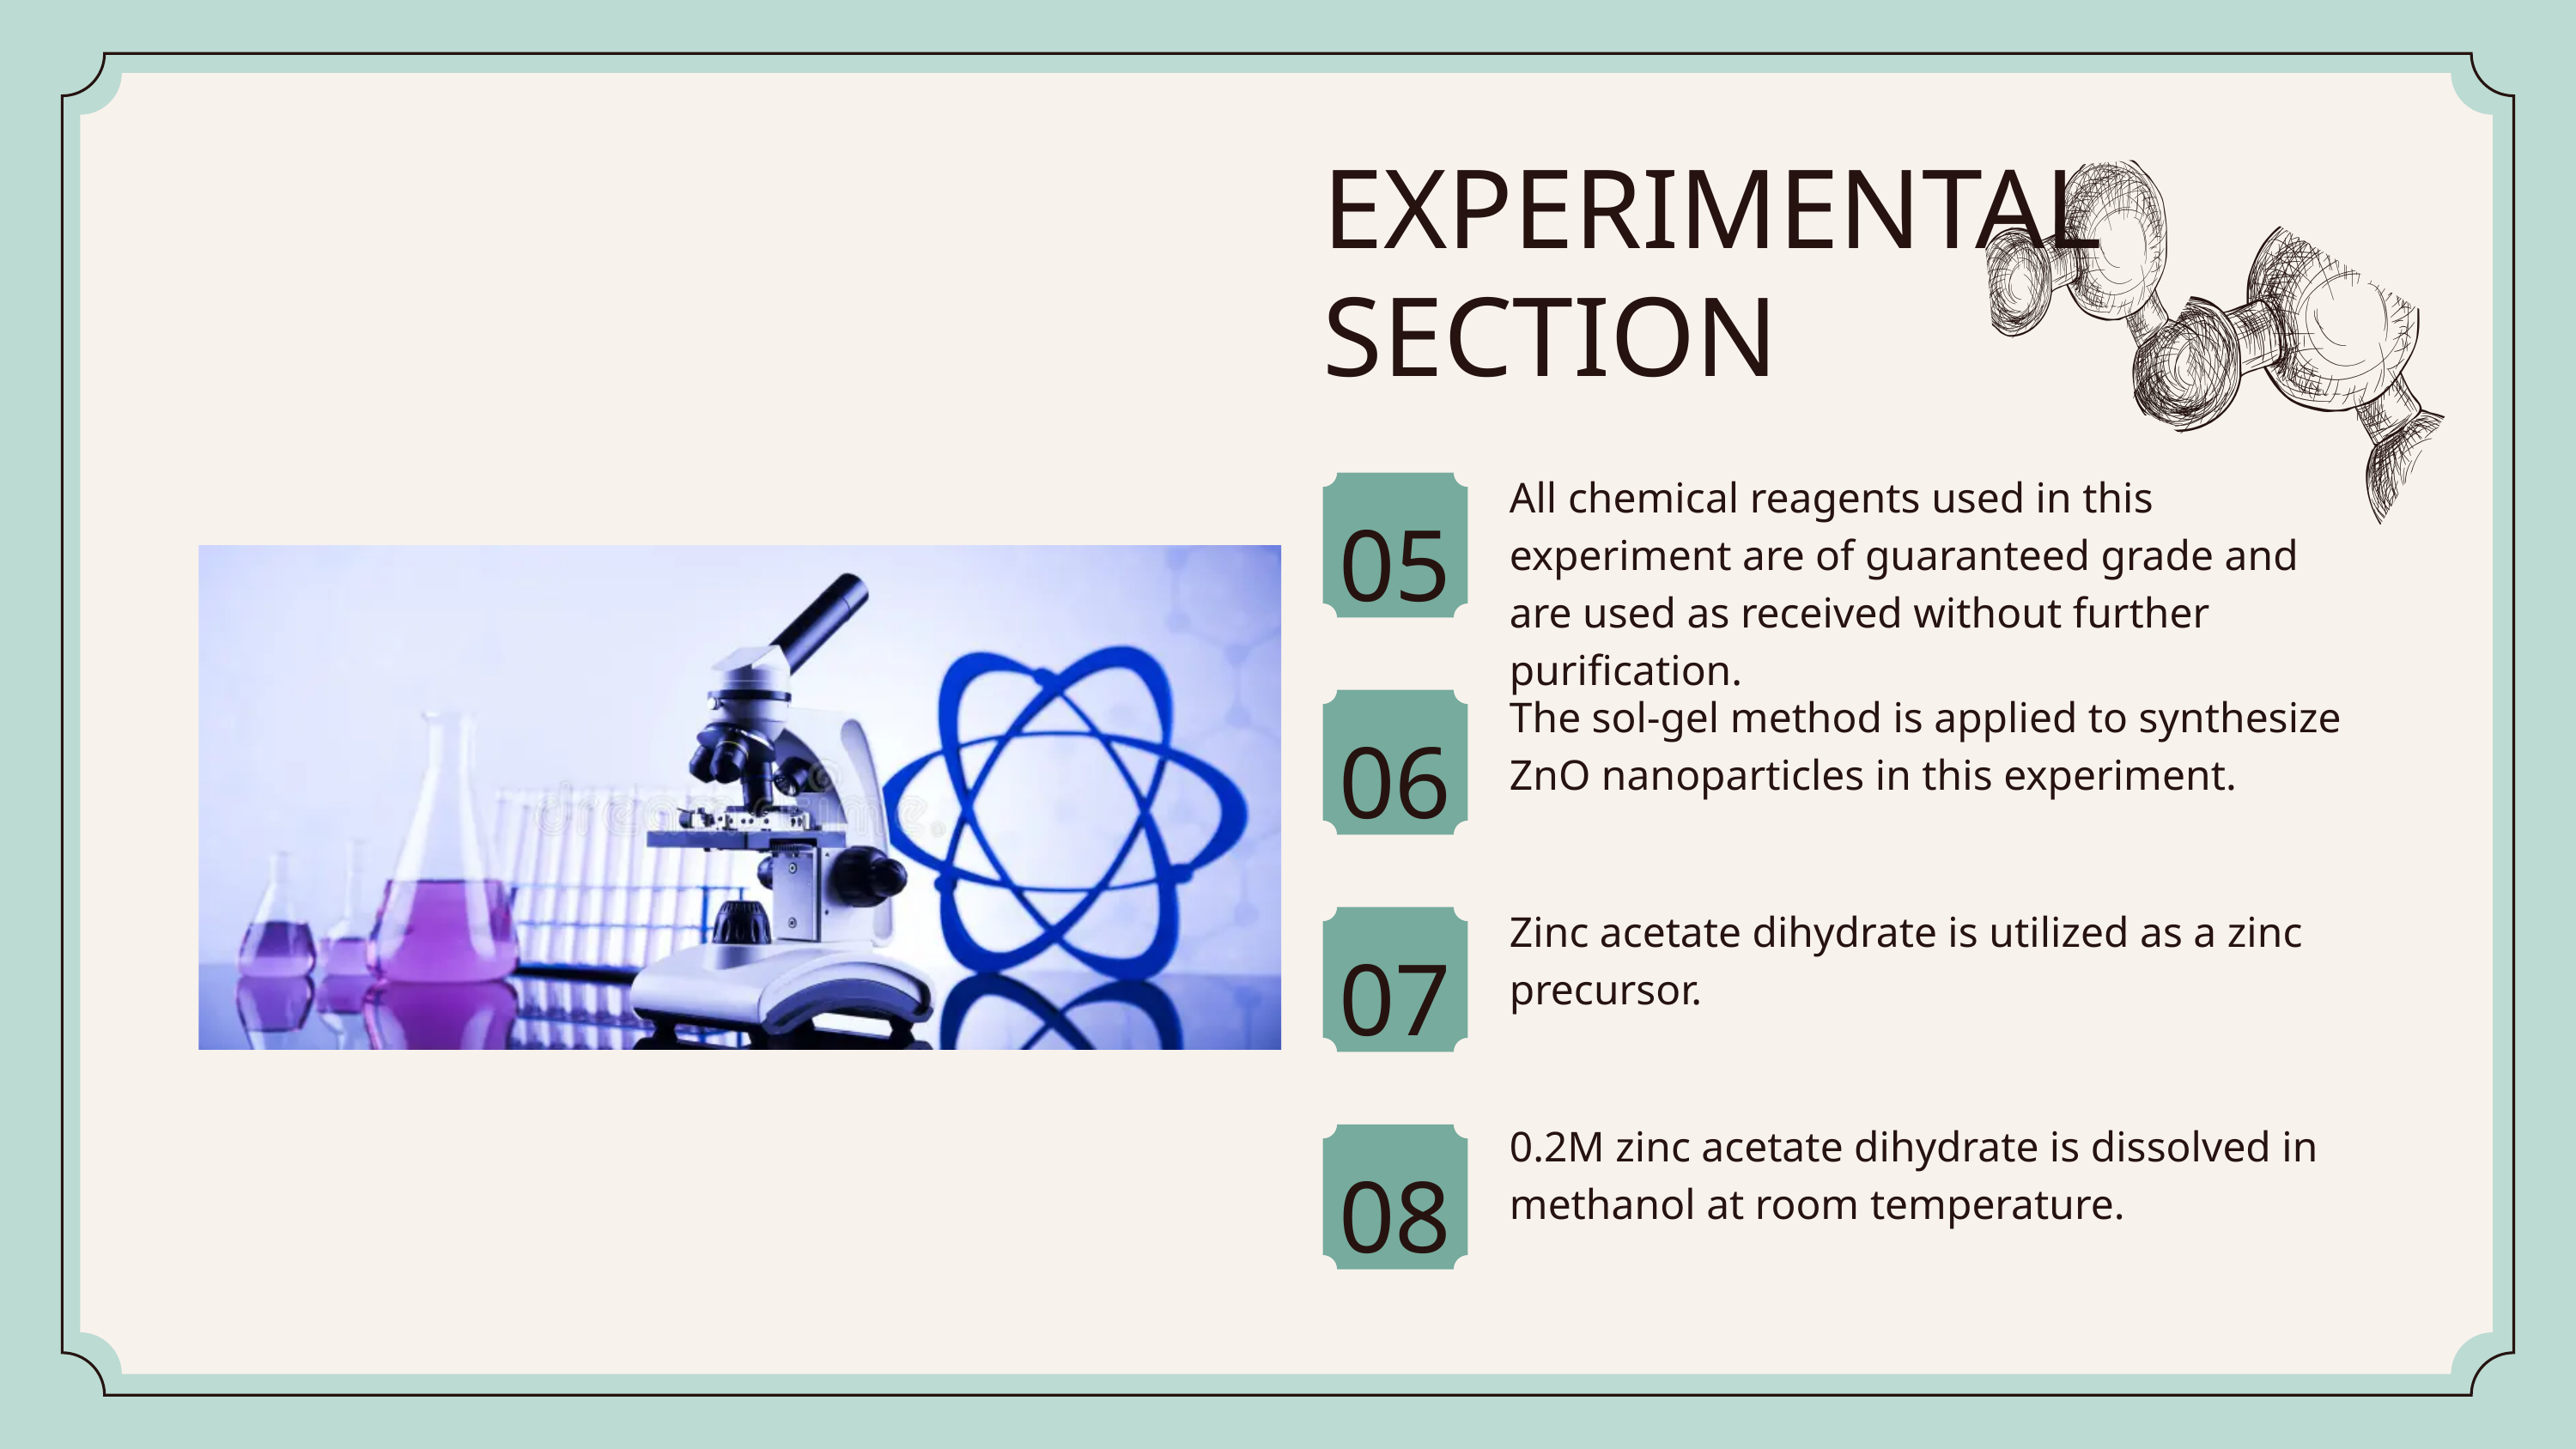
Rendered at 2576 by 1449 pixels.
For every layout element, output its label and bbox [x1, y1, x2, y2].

text_box [1322, 1124, 1468, 1270]
text_box [62, 53, 2514, 1396]
text_box [1322, 689, 1468, 835]
text_box [1322, 472, 1468, 618]
text_box [1322, 906, 1468, 1052]
